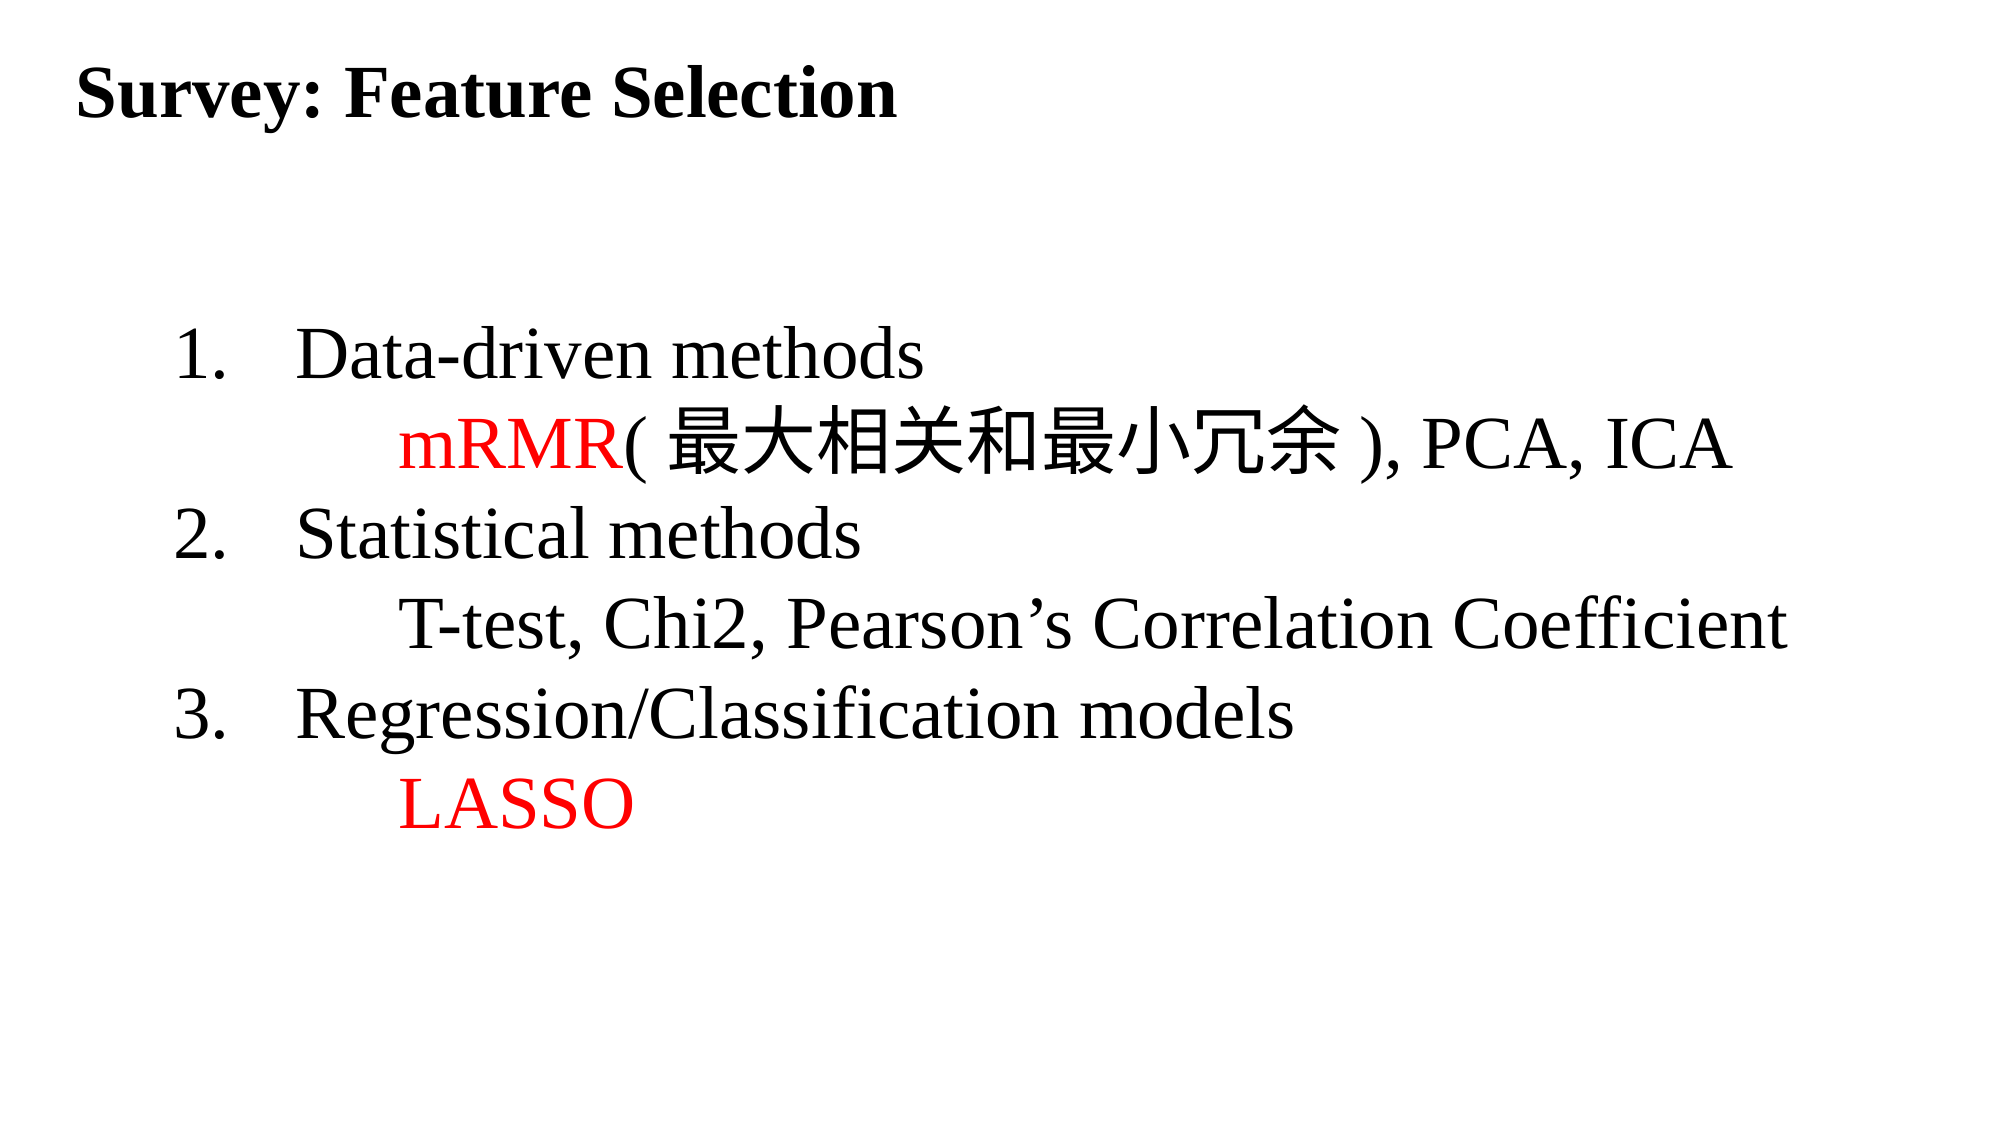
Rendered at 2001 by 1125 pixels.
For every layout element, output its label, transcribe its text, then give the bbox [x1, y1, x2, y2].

text_box Data-driven methods mRMR(最大相关和最小冗余), PCA, ICA Statistical methods T-test, Chi2, Pearson’s Correlation Coefficient Regression/Classification models LASSO [158, 295, 1872, 851]
text_box Survey: Feature Selection [60, 34, 914, 140]
